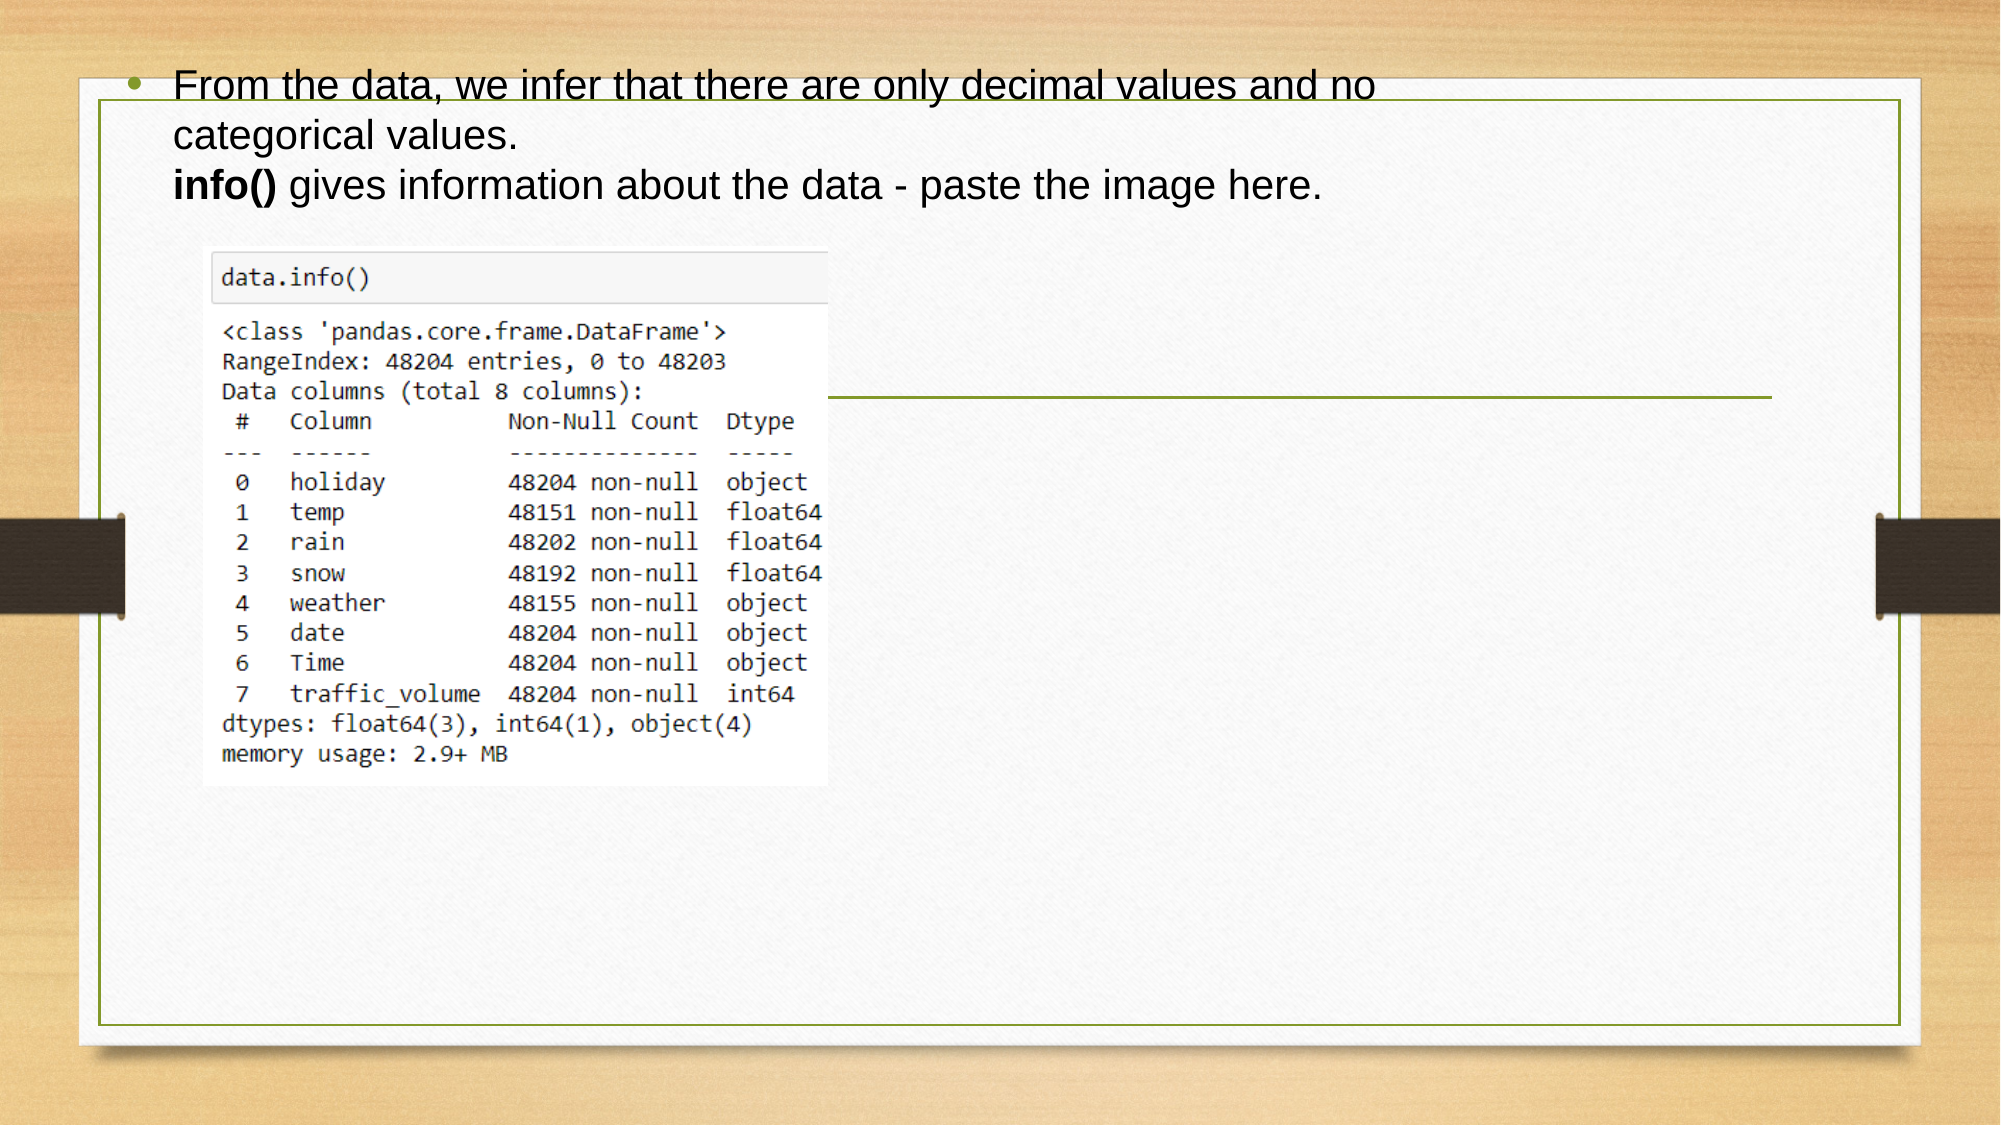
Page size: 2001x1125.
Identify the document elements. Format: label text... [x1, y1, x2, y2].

picture [0, 0, 2001, 1125]
list From the data, we infer that there are only decimal values and no categorical values. info() gives information about the data - paste the image here. [111, 50, 1522, 992]
